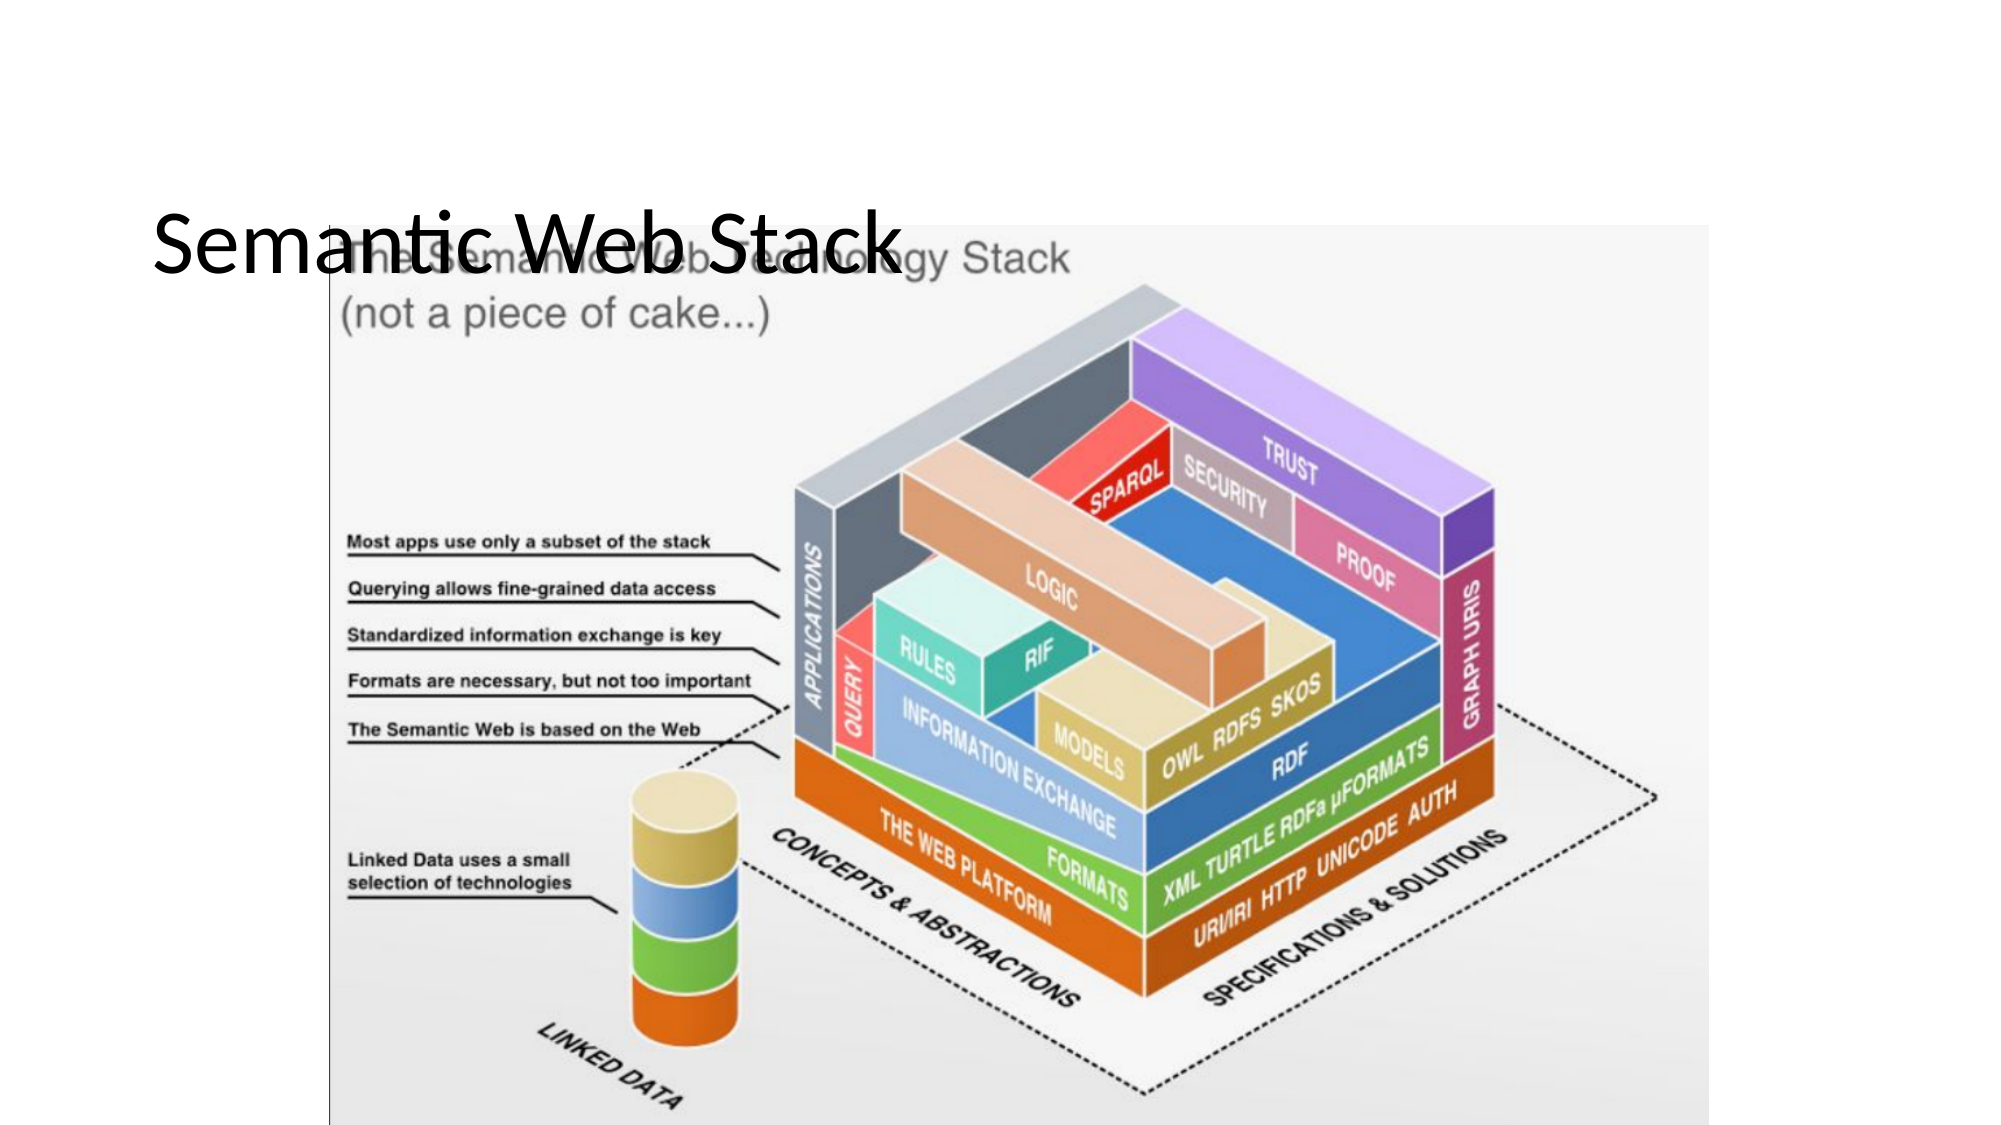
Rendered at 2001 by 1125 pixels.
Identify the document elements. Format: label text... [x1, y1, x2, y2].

text_box [302, 62, 1998, 1125]
title Semantic Web Stack [137, 134, 1863, 353]
picture [328, 224, 1709, 1125]
